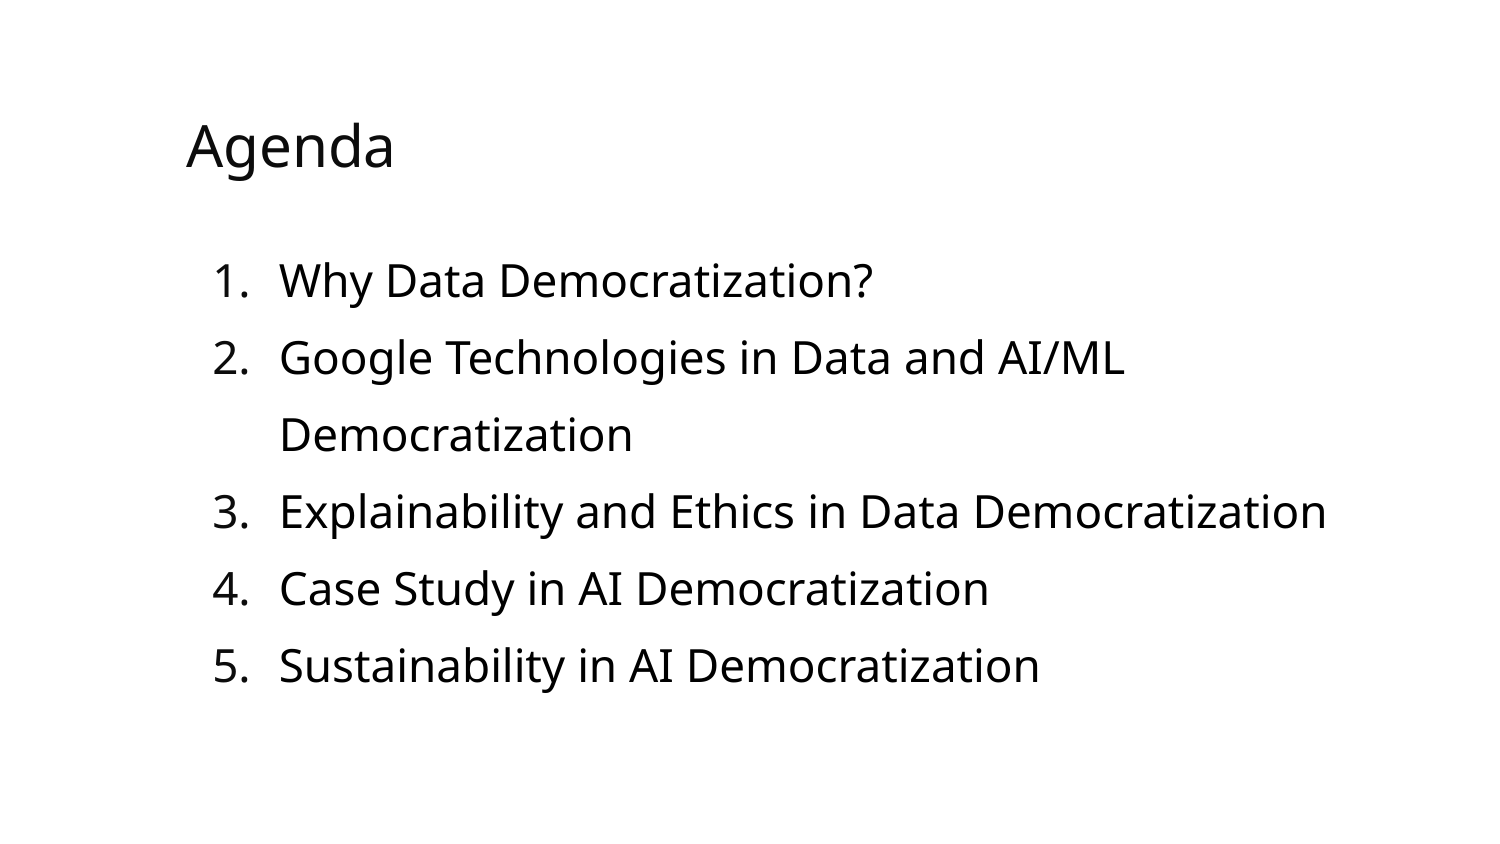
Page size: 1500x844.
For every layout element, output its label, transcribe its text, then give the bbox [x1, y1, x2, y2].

text_box [141, 188, 1359, 656]
title Why Data Democratization? Google Technologies in Data and AI/ML Democratization Explainability and Ethics in Data Democratization Case Study in AI Democratization Sustainability in AI Democratization [189, 229, 1407, 624]
title Agenda [186, 108, 1313, 178]
